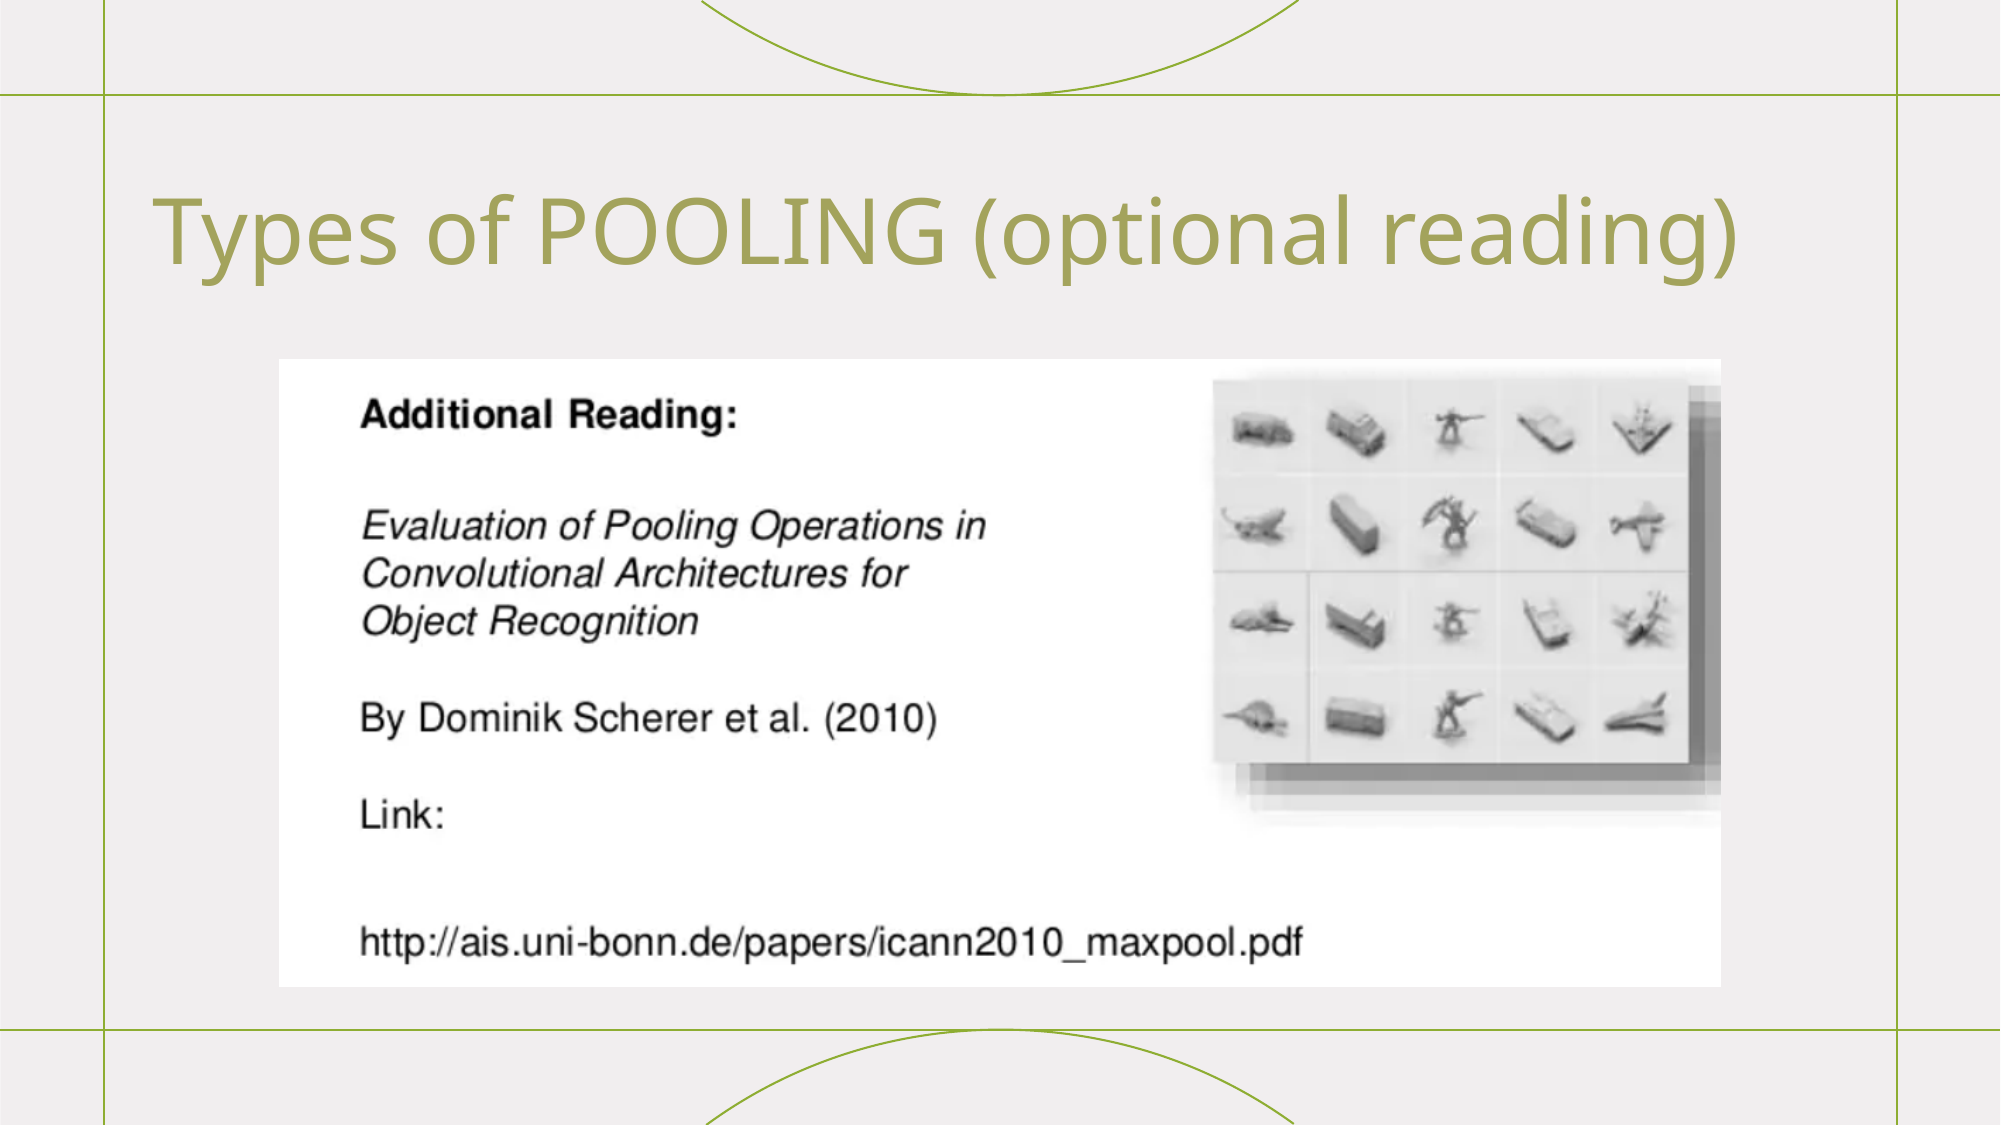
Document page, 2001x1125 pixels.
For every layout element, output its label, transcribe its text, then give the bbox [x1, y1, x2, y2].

title Types of POOLING (optional reading) [137, 119, 1863, 337]
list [279, 359, 1721, 987]
